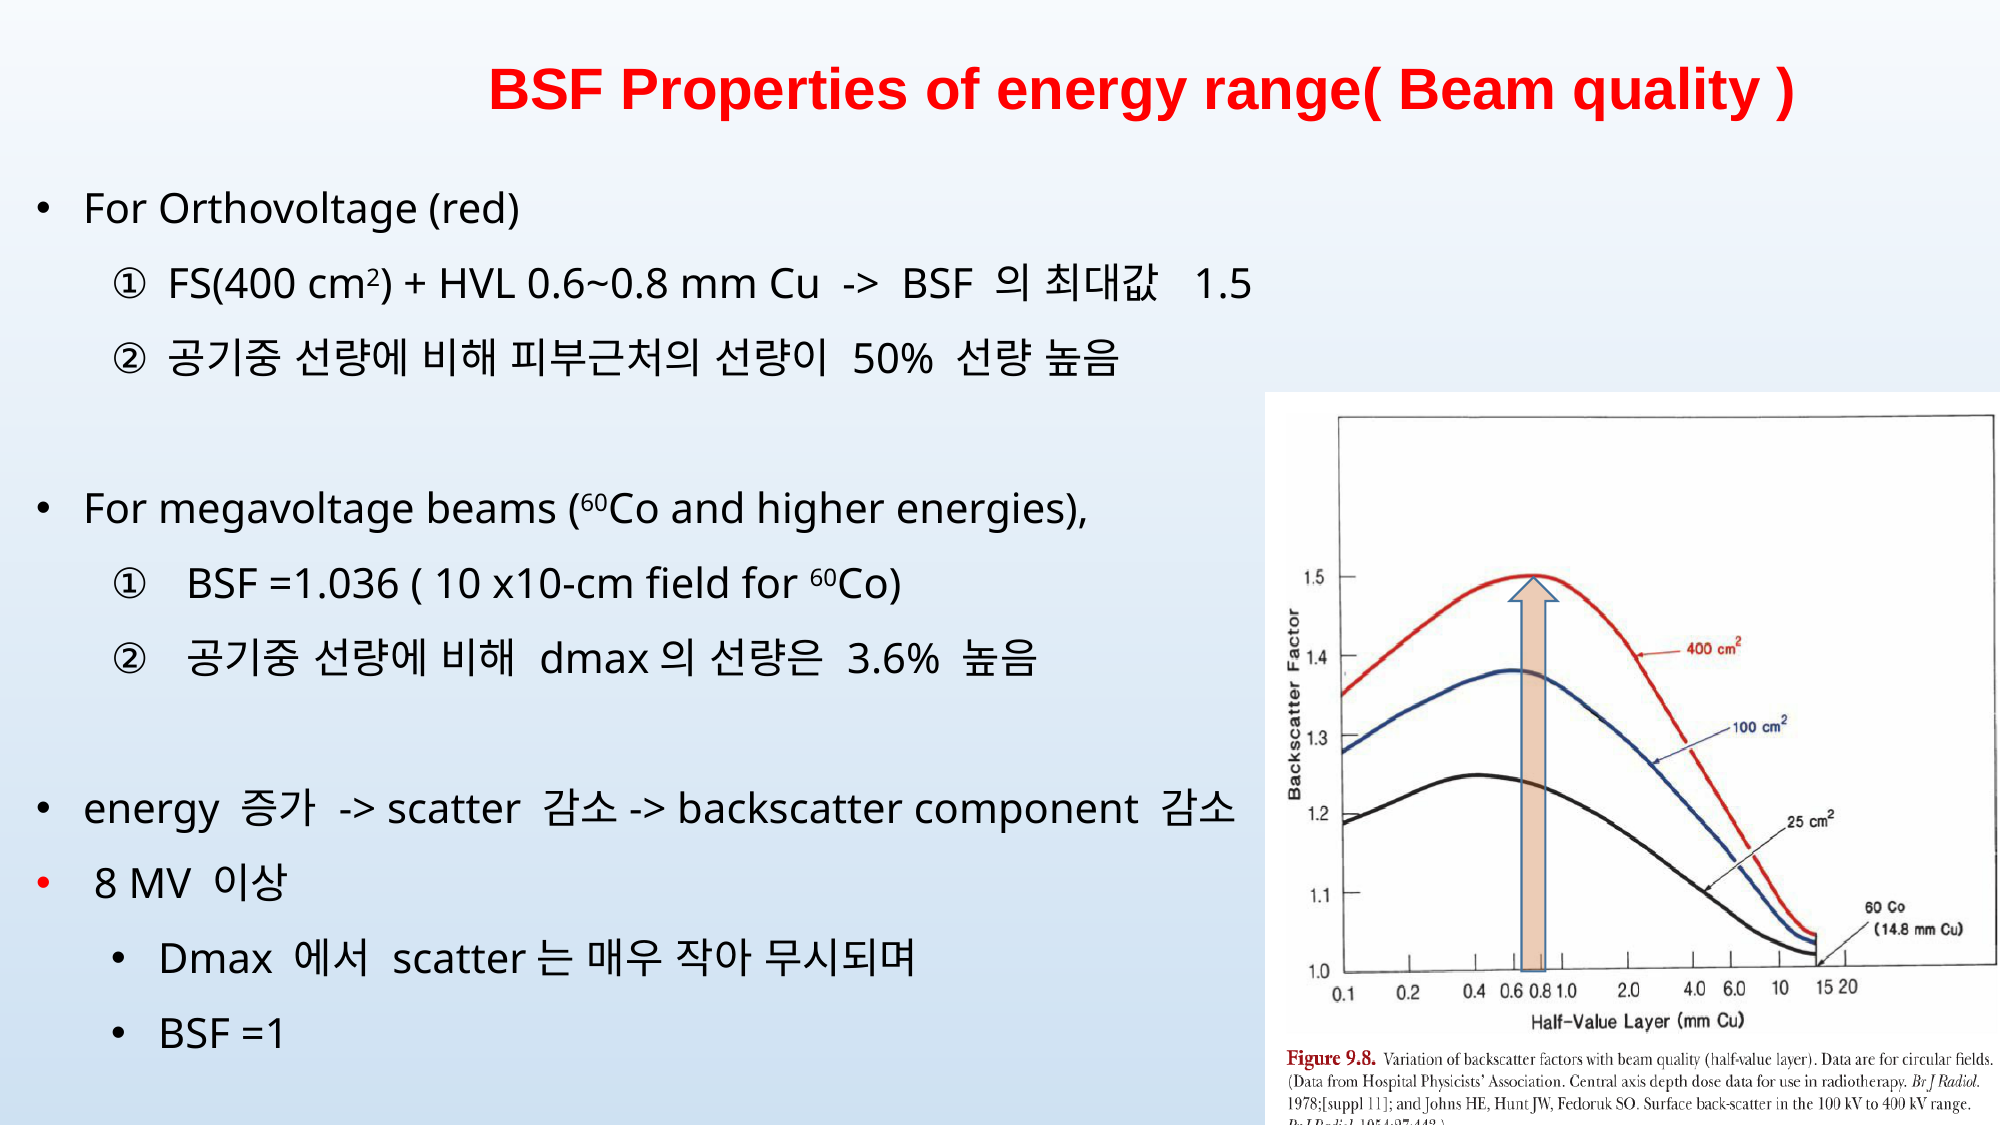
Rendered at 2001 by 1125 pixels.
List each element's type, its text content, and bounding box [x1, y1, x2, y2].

text_box BSF Properties of energy range( Beam quality ) [473, 44, 1829, 129]
picture [1265, 392, 2000, 1125]
